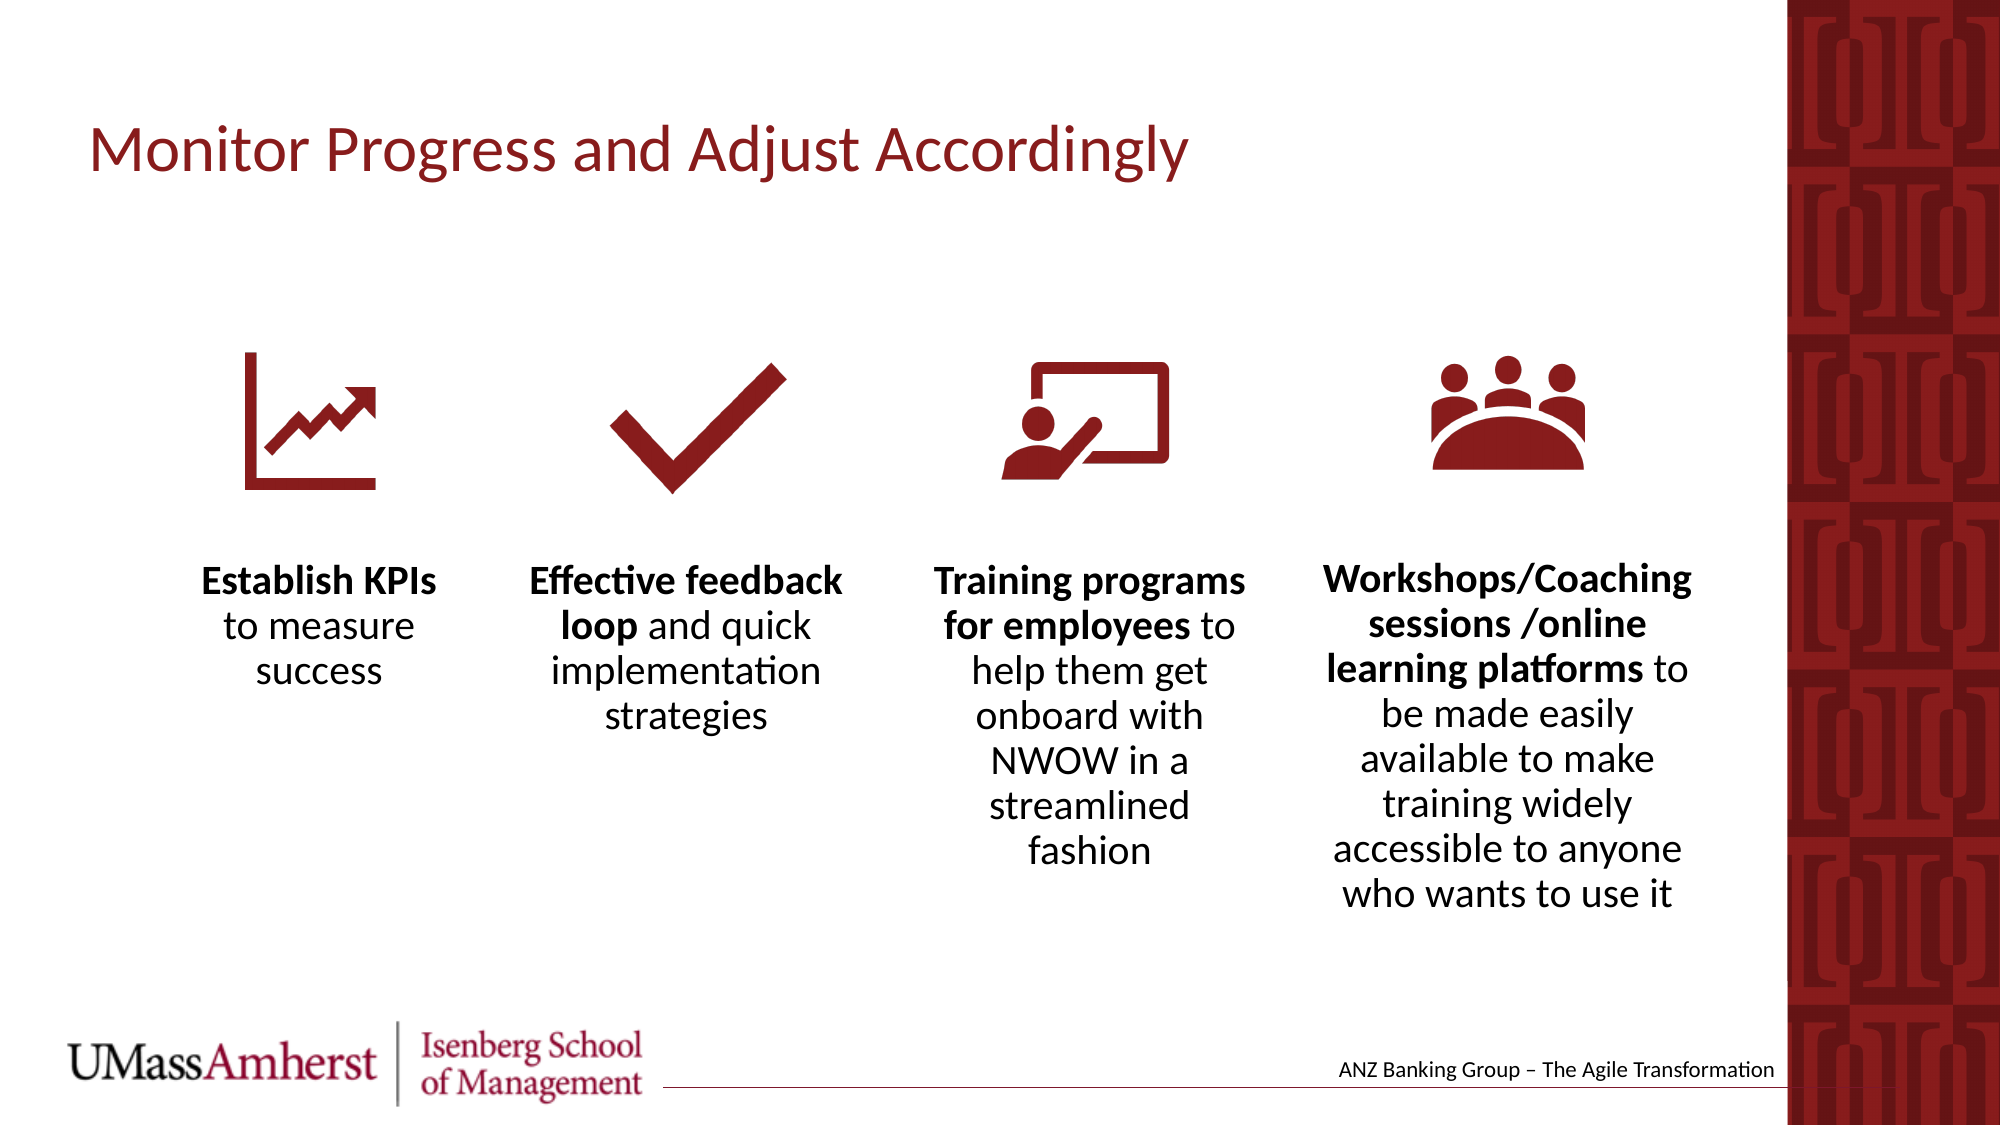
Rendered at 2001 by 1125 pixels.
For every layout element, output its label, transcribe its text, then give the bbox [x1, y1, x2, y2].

text_box [606, 330, 791, 525]
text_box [480, 558, 849, 664]
picture [55, 1012, 652, 1118]
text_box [187, 558, 564, 696]
text_box [1415, 315, 1600, 509]
text_box [993, 323, 1178, 518]
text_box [923, 558, 1257, 773]
picture [1787, 0, 2000, 1125]
text_box [218, 324, 402, 519]
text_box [1320, 509, 1695, 769]
list Monitor Progress and Adjust Accordingly [73, 106, 1531, 197]
